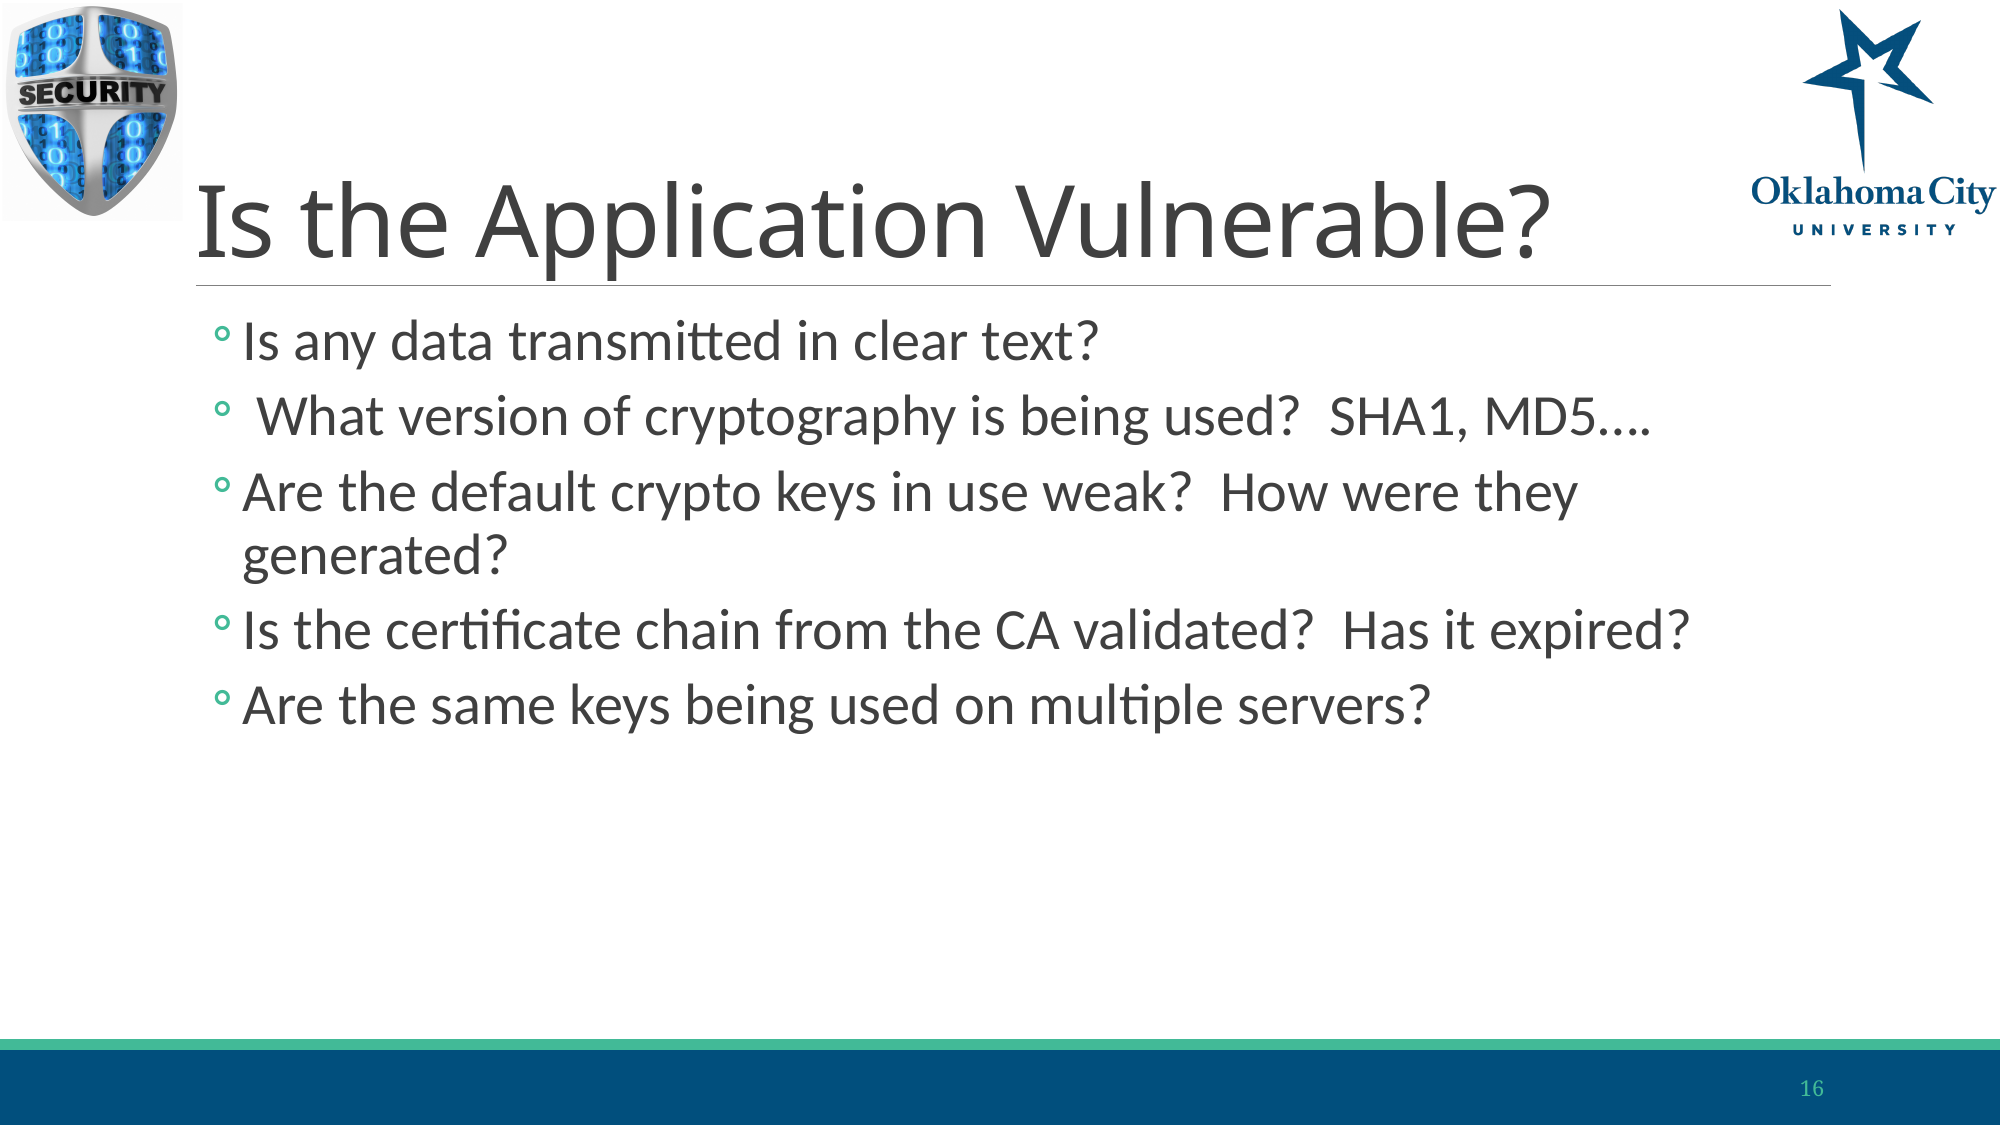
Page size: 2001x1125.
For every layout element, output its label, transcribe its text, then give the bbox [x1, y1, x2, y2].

list Is any data transmitted in clear text? What version of cryptography is being used? SHA1, MD5…. Are the default crypto keys in use weak? How were they generated? Is the certificate chain from the CA validated? Has it expired? Are the same keys being used on multiple servers? [180, 302, 1830, 963]
title Is the Application Vulnerable? [180, 47, 1830, 285]
picture [2, 3, 183, 221]
picture [1740, 0, 2001, 246]
slide_number 16 [1624, 1059, 1840, 1120]
